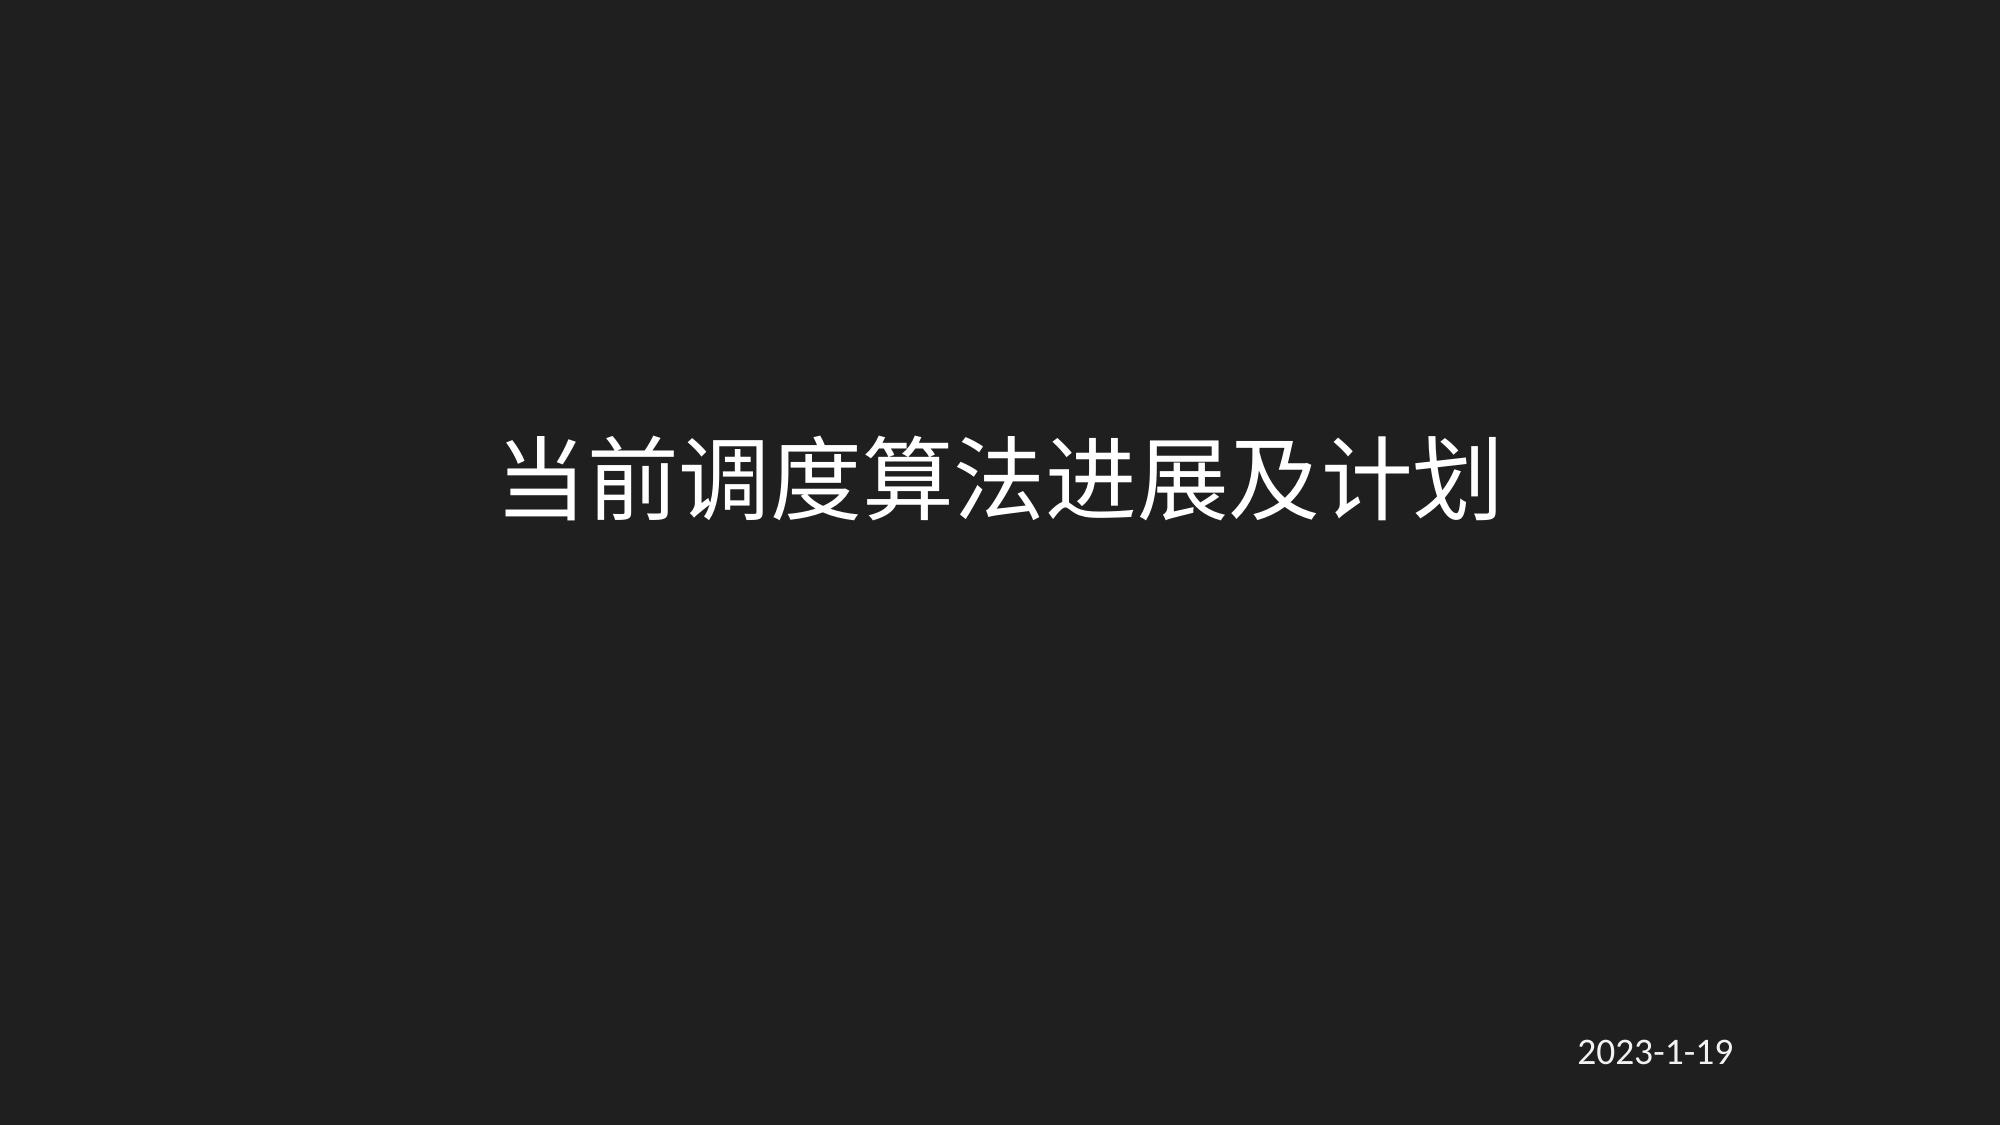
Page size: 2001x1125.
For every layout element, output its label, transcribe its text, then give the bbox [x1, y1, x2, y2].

text_box 2023-1-19 [1341, 1005, 1969, 1080]
text_box 当前调度算法进展及计划 [195, 414, 1805, 540]
